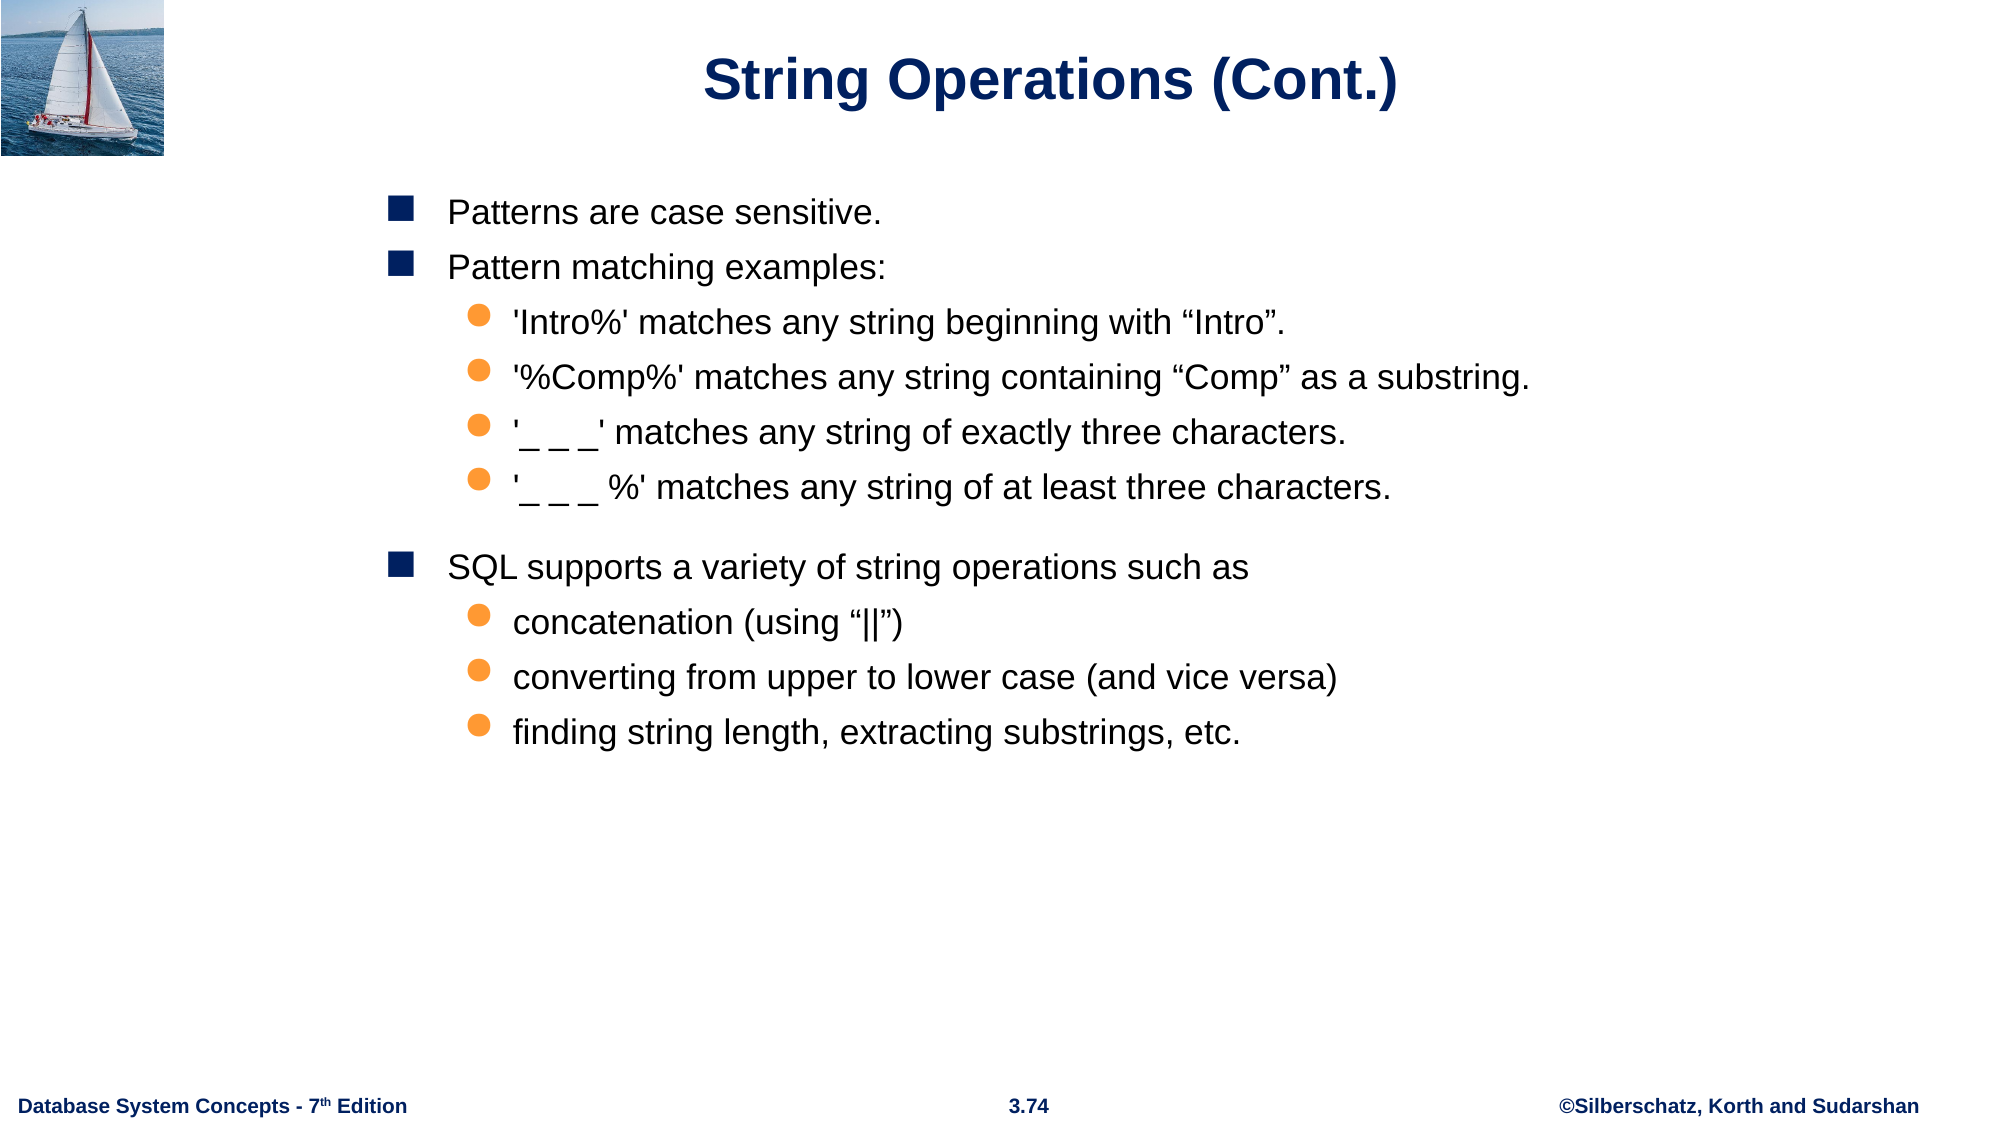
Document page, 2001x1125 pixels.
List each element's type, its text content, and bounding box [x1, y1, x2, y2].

list Patterns are case sensitive. Pattern matching examples: 'Intro%' matches any string beginning with “Intro”. '%Comp%' matches any string containing “Comp” as a substring. '_ _ _' matches any string of exactly three characters. '_ _ _ %' matches any string of at least three characters. SQL supports a variety of string operations such as concatenation (using “||”) converting from upper to lower case (and vice versa) finding string length, extracting substrings, etc. [376, 181, 1596, 900]
title String Operations (Cont.) [167, 18, 1935, 120]
picture [1, 0, 164, 156]
